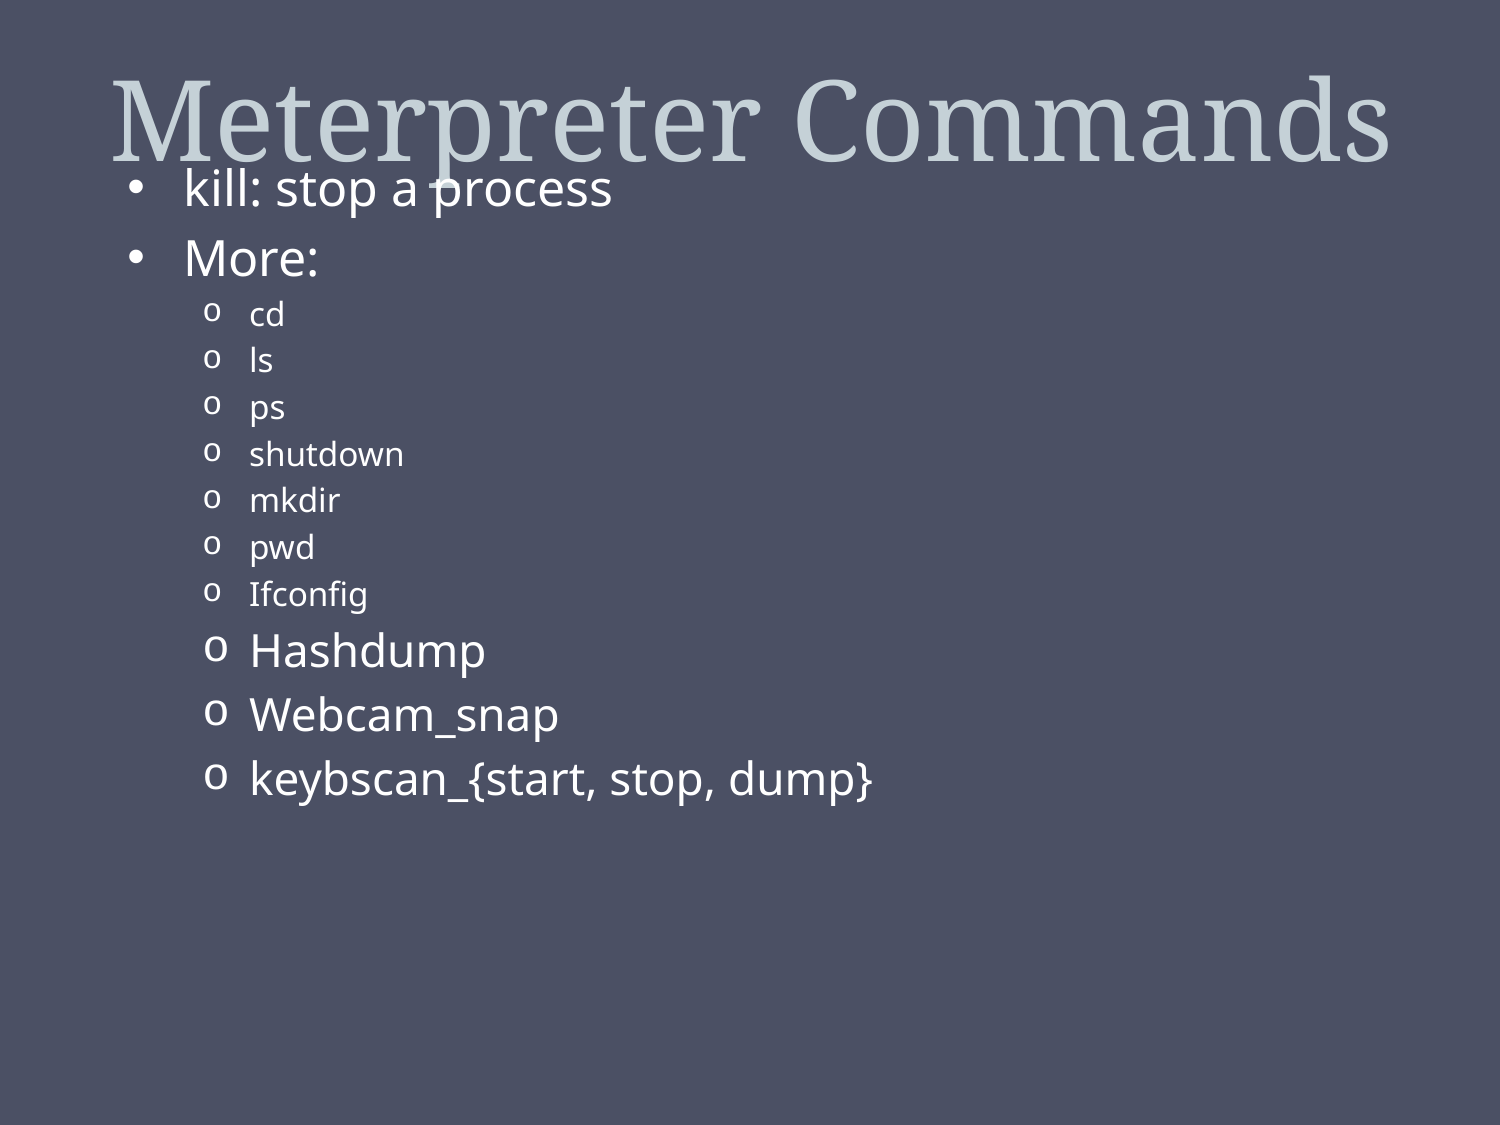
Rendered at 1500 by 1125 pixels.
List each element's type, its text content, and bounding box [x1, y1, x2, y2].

list kill: stop a process More: cd ls ps shutdown mkdir pwd Ifconfig Hashdump Webcam_snap keybscan_{start, stop, dump} [112, 148, 1388, 1091]
title Meterpreter Commands [76, 4, 1427, 192]
